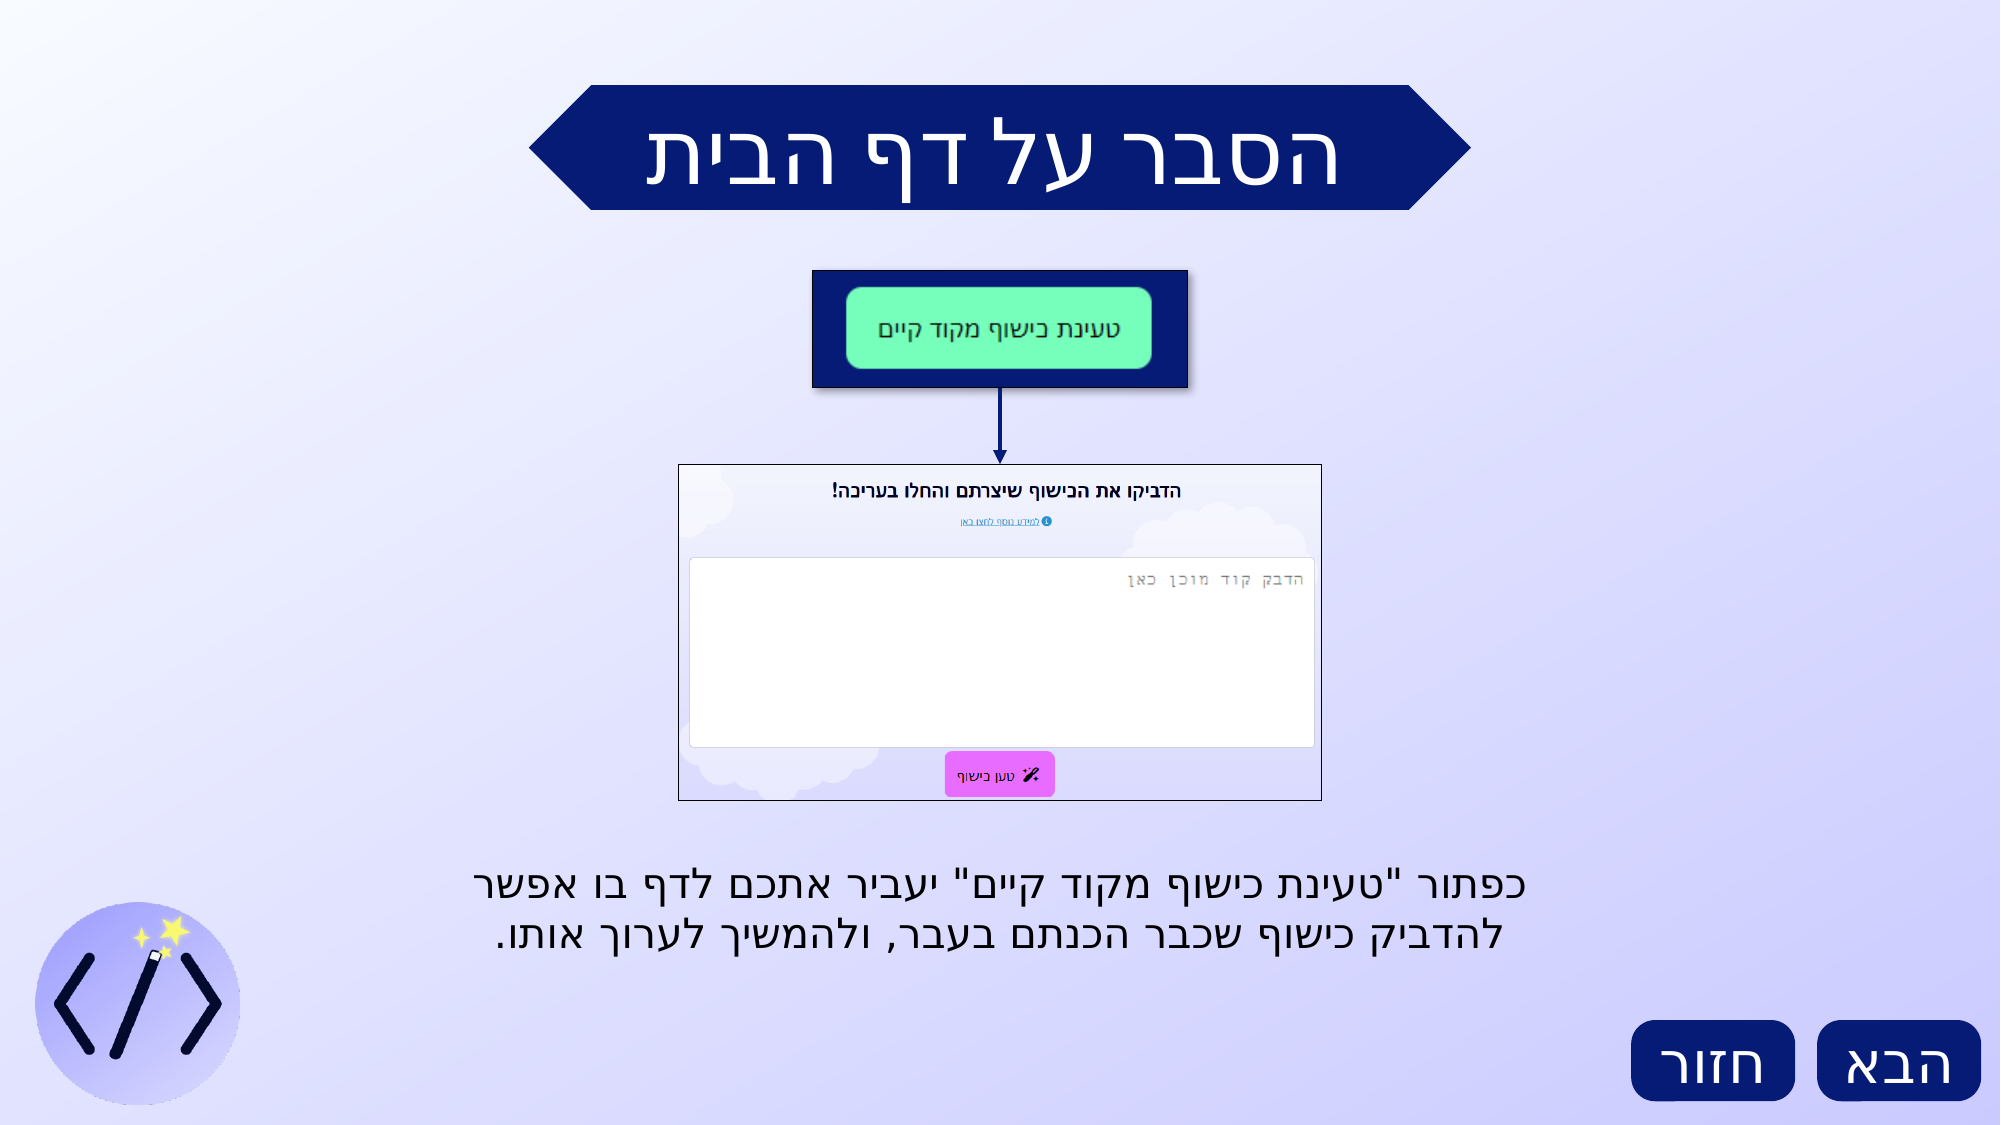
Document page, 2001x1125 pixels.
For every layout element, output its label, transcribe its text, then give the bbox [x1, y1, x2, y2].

picture [812, 270, 1188, 388]
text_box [678, 464, 1322, 801]
text_box כפתור "טעינת כישוף מקוד קיים" יעביר אתכם לדף בו אפשר להדביק כישוף שכבר הכנתם בעבר, ולהמשיך לערוך אותו. [414, 849, 1586, 964]
text_box חזור [1630, 1019, 1797, 1103]
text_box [528, 85, 1471, 212]
picture [35, 902, 240, 1105]
text_box הבא [1816, 1019, 1983, 1103]
